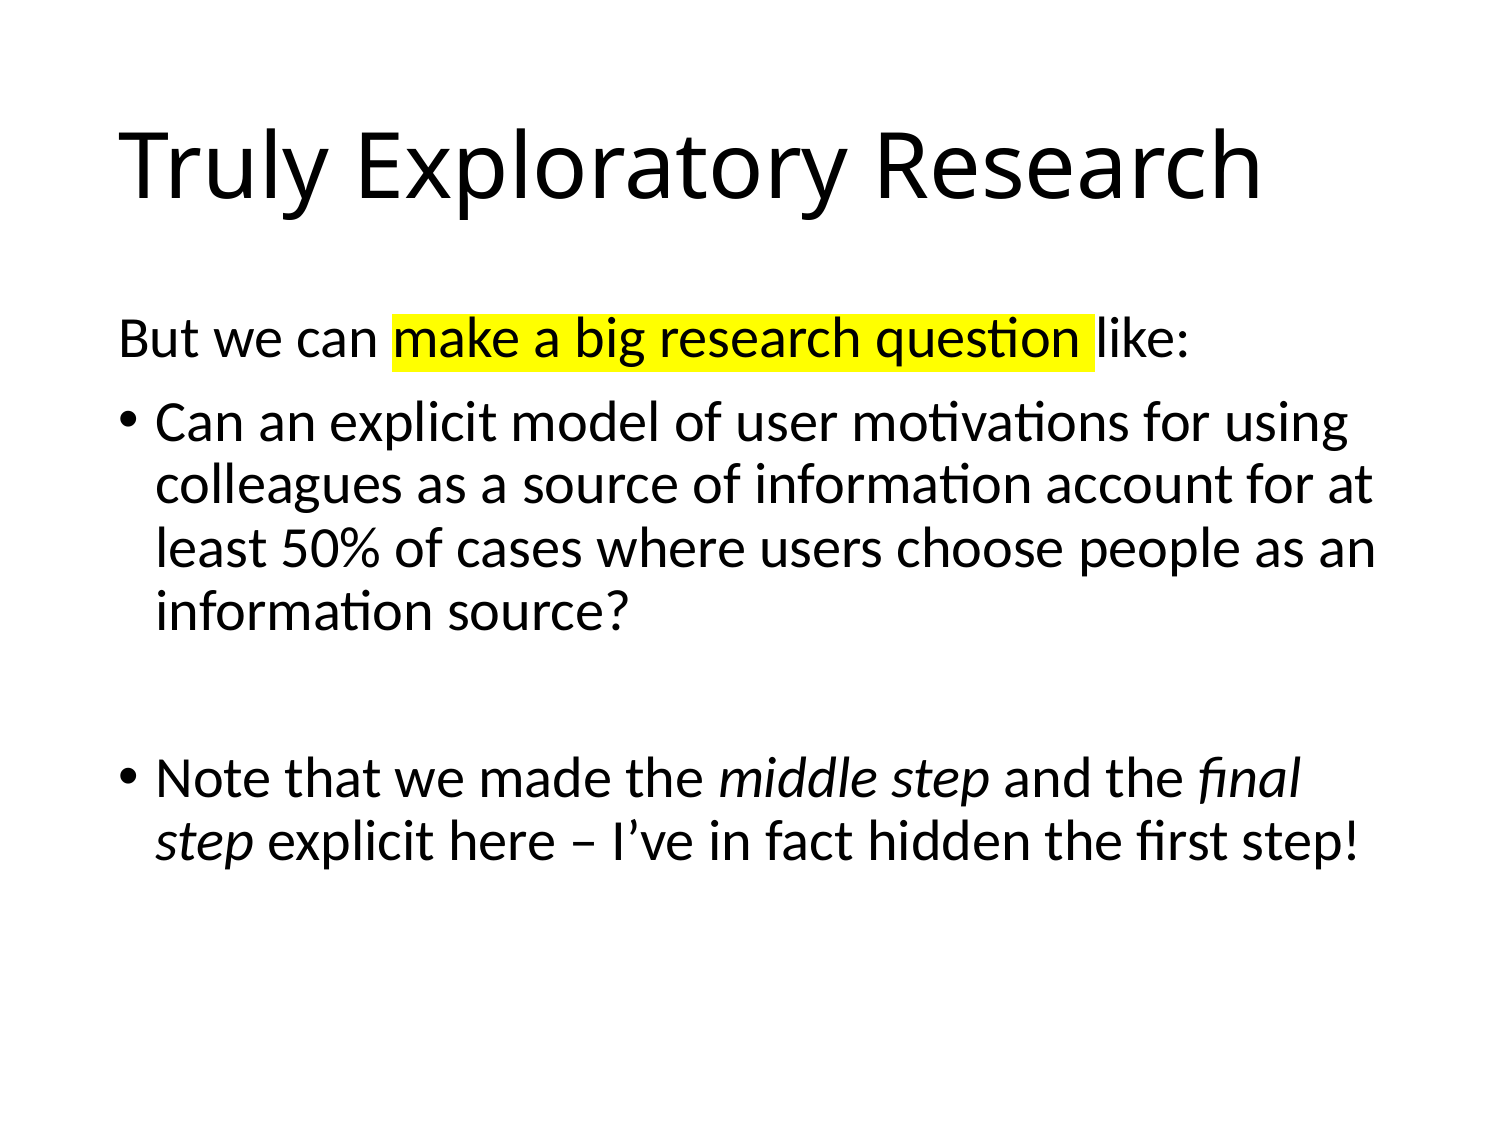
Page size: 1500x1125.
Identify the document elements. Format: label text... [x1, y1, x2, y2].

title Truly Exploratory Research [103, 59, 1397, 278]
list But we can make a big research question like: Can an explicit model of user motivations for using colleagues as a source of information account for at least 50% of cases where users choose people as an information source? Note that we made the middle step and the final step explicit here – I’ve in fact hidden the first step! [103, 299, 1397, 1014]
